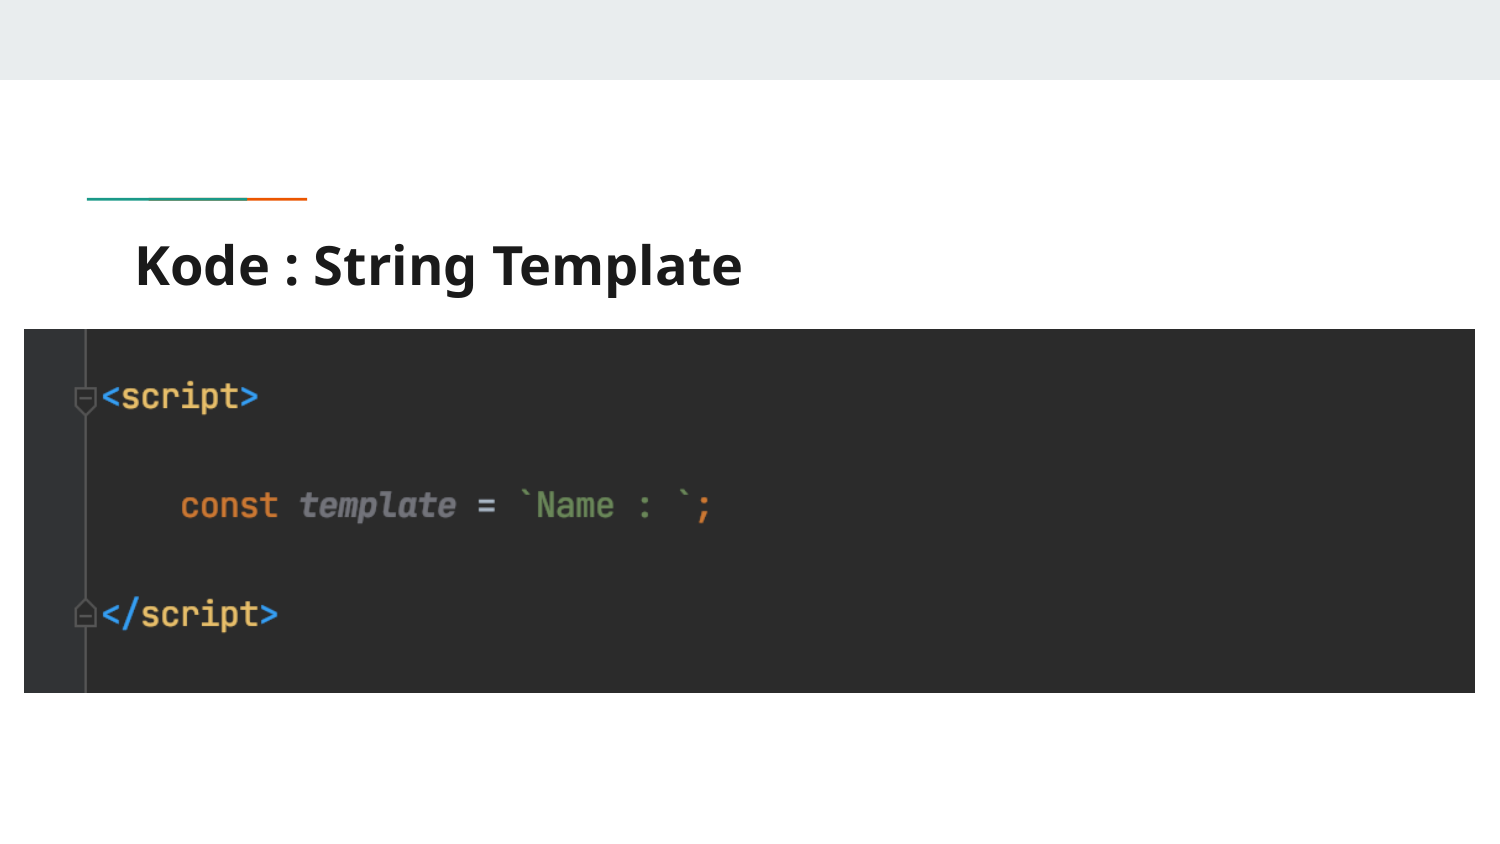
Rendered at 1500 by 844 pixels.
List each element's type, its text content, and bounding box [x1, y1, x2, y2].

title Kode : String Template [119, 216, 1381, 305]
picture [24, 328, 1476, 693]
